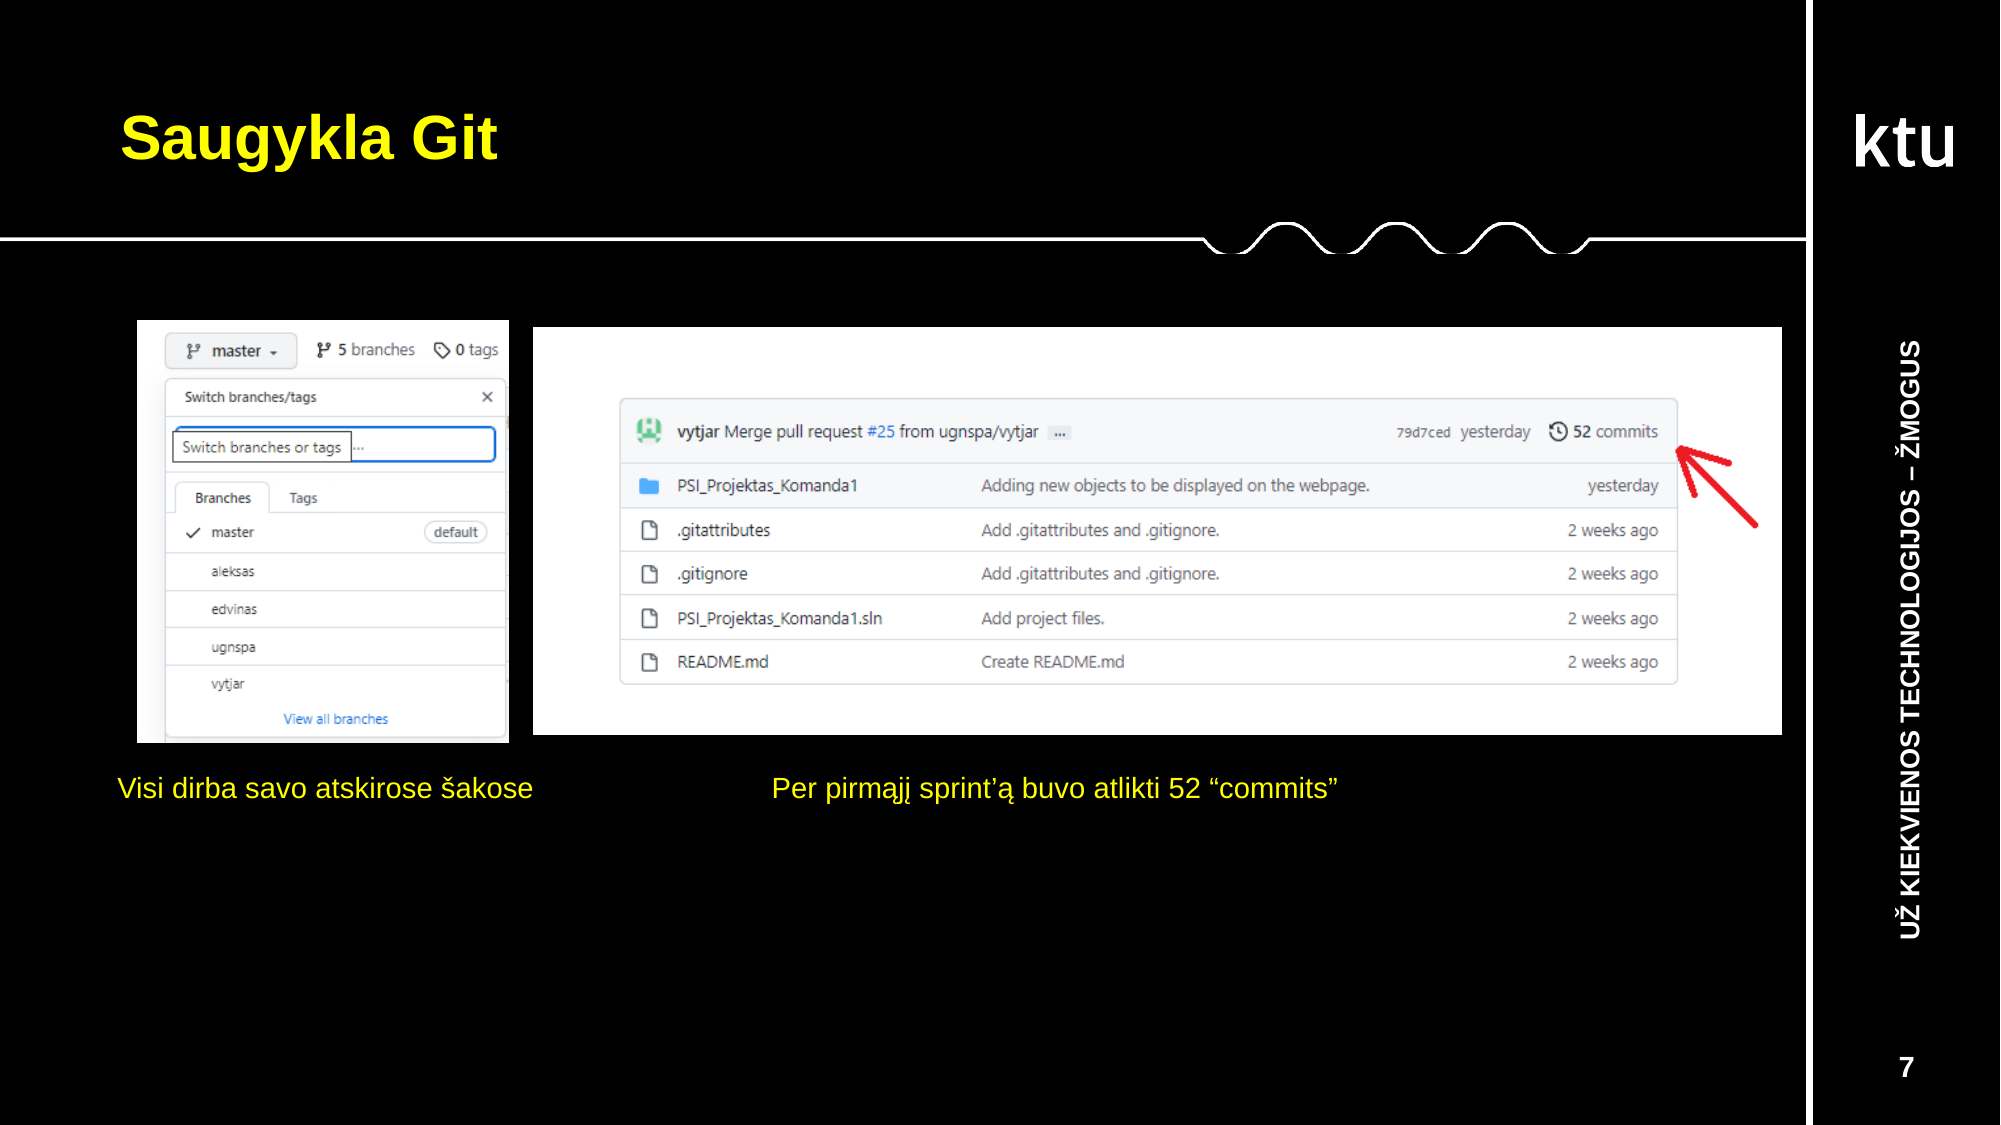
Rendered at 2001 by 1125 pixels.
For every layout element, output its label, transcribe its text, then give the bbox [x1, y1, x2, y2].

text_box Saugykla Git [105, 98, 1731, 183]
picture [1855, 113, 1954, 167]
picture [533, 327, 1782, 736]
picture [137, 319, 509, 743]
picture [0, 0, 1814, 1125]
text_box ‹#› [1831, 1031, 1983, 1091]
text_box Per pirmąjį sprint’ą buvo atlikti 52 “commits” [756, 762, 1593, 1068]
text_box UŽ KIEKVIENOS TECHNOLOGIJOS – ŽMOGUS [1819, 234, 2000, 956]
text_box Visi dirba savo atskirose šakose [102, 762, 634, 1068]
